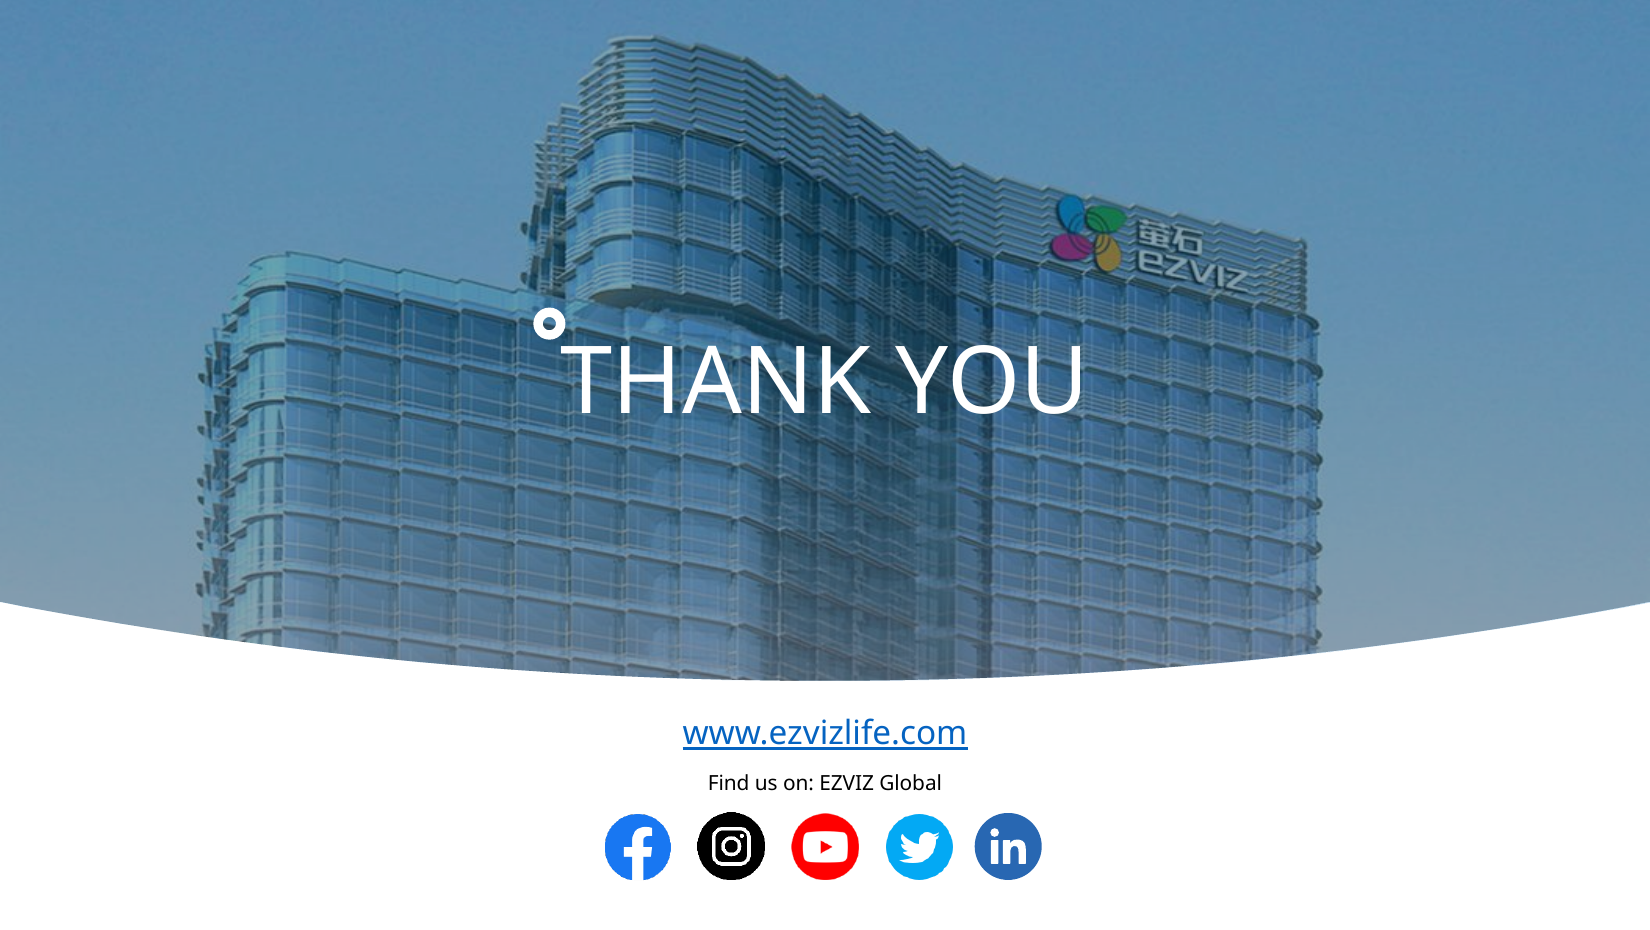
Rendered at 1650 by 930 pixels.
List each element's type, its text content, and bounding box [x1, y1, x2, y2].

picture [697, 812, 765, 881]
text_box Find us on: EZVIZ Global [693, 765, 957, 802]
picture [879, 807, 959, 886]
picture [791, 813, 859, 880]
text_box www.ezvizlife.com [625, 704, 1025, 765]
picture [972, 811, 1044, 882]
picture [603, 812, 672, 882]
picture [0, 0, 1650, 681]
